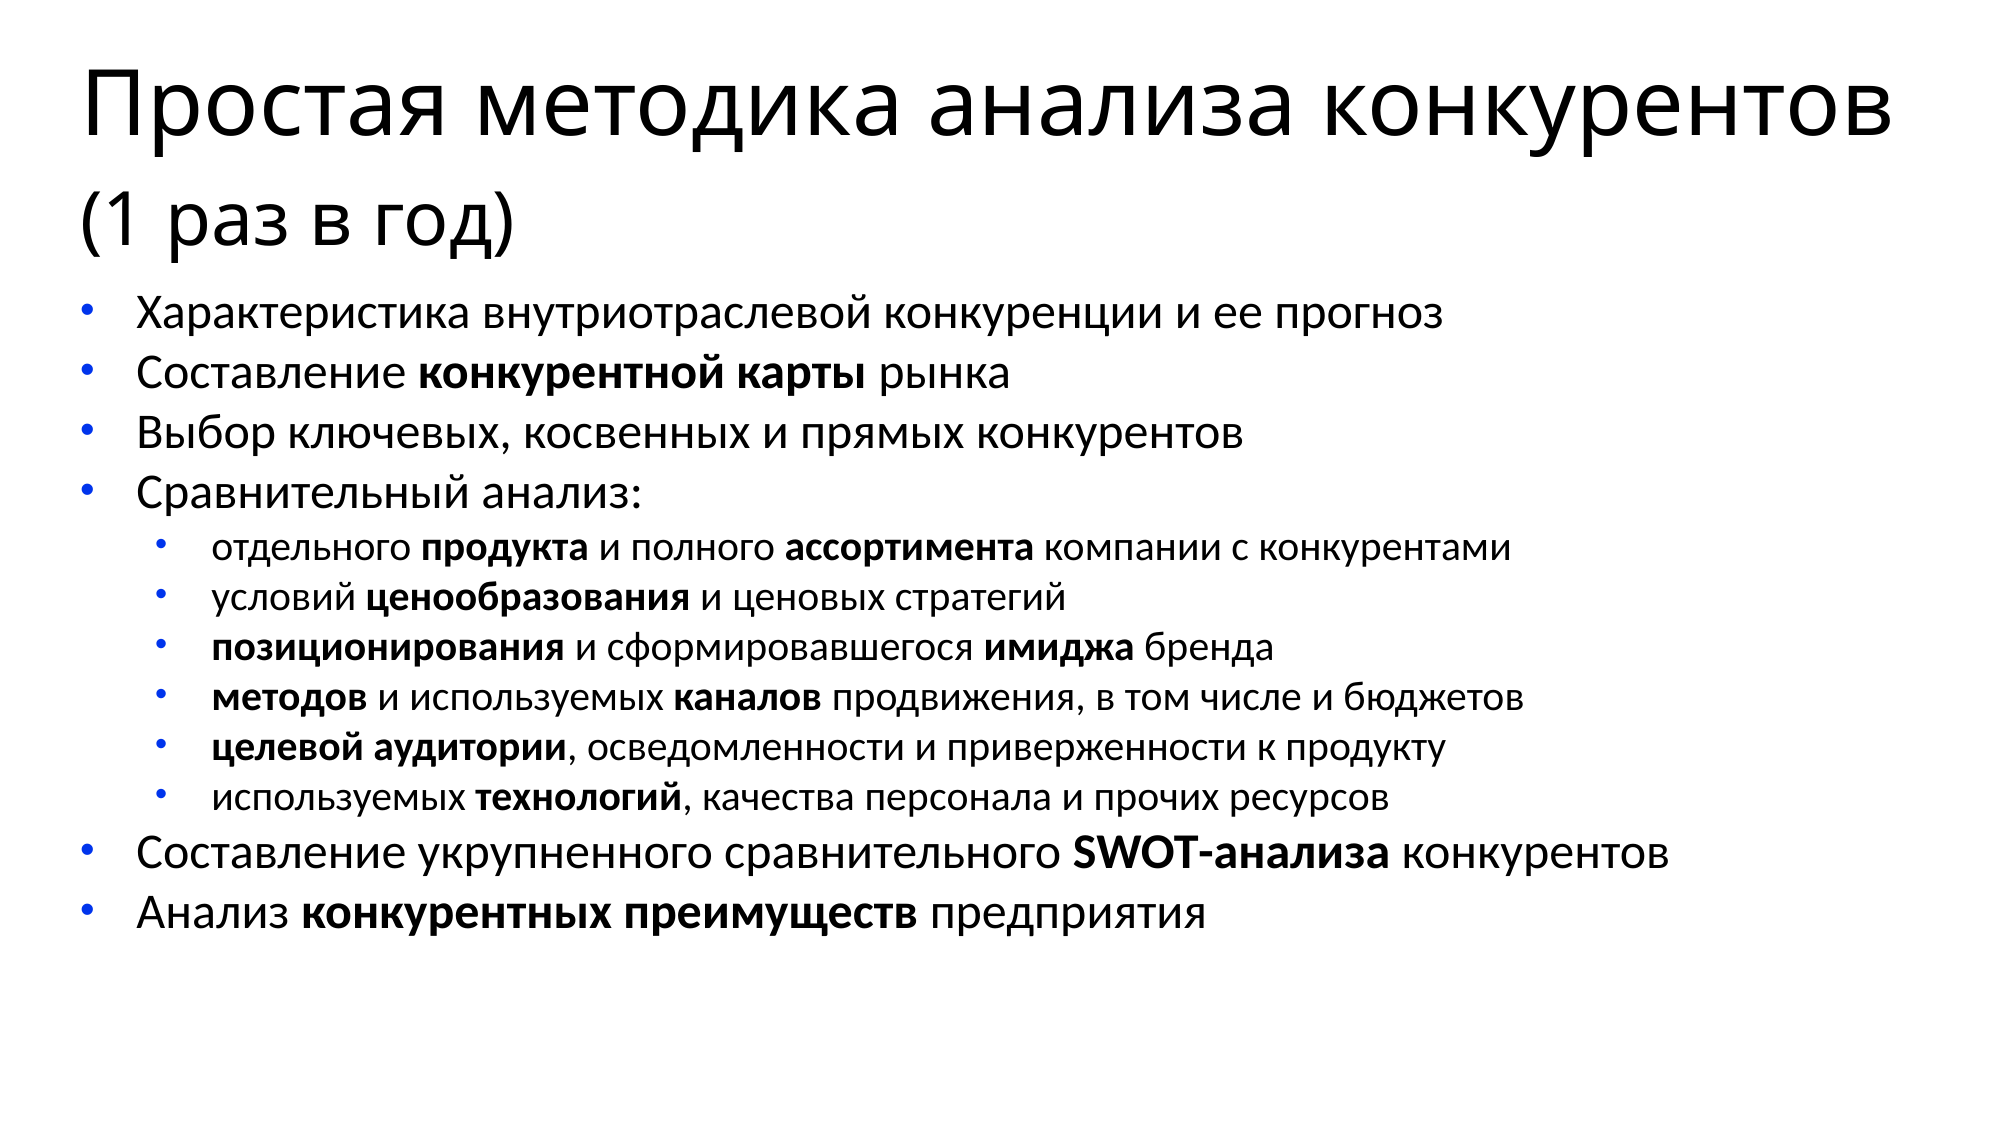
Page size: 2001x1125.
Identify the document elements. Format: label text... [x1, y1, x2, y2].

title Простая методика анализа конкурентов (1 раз в год) [77, 41, 1977, 261]
list Характеристика внутриотраслевой конкуренции и ее прогноз Составление конкурентной карты рынка Выбор ключевых, косвенных и прямых конкурентов Сравнительный анализ: отдельного продукта и полного ассортимента компании с конкурентами условий ценообразования и ценовых стратегий позиционирования и сформировавшегося имиджа бренда методов и используемых каналов продвижения, в том числе и бюджетов целевой аудитории, осведомленности и приверженности к продукту используемых технологий, качества персонала и прочих ресурсов Составление укрупненного сравнительного SWOT-анализа конкурентов Анализ конкурентных преимуществ предприятия [77, 259, 1955, 946]
